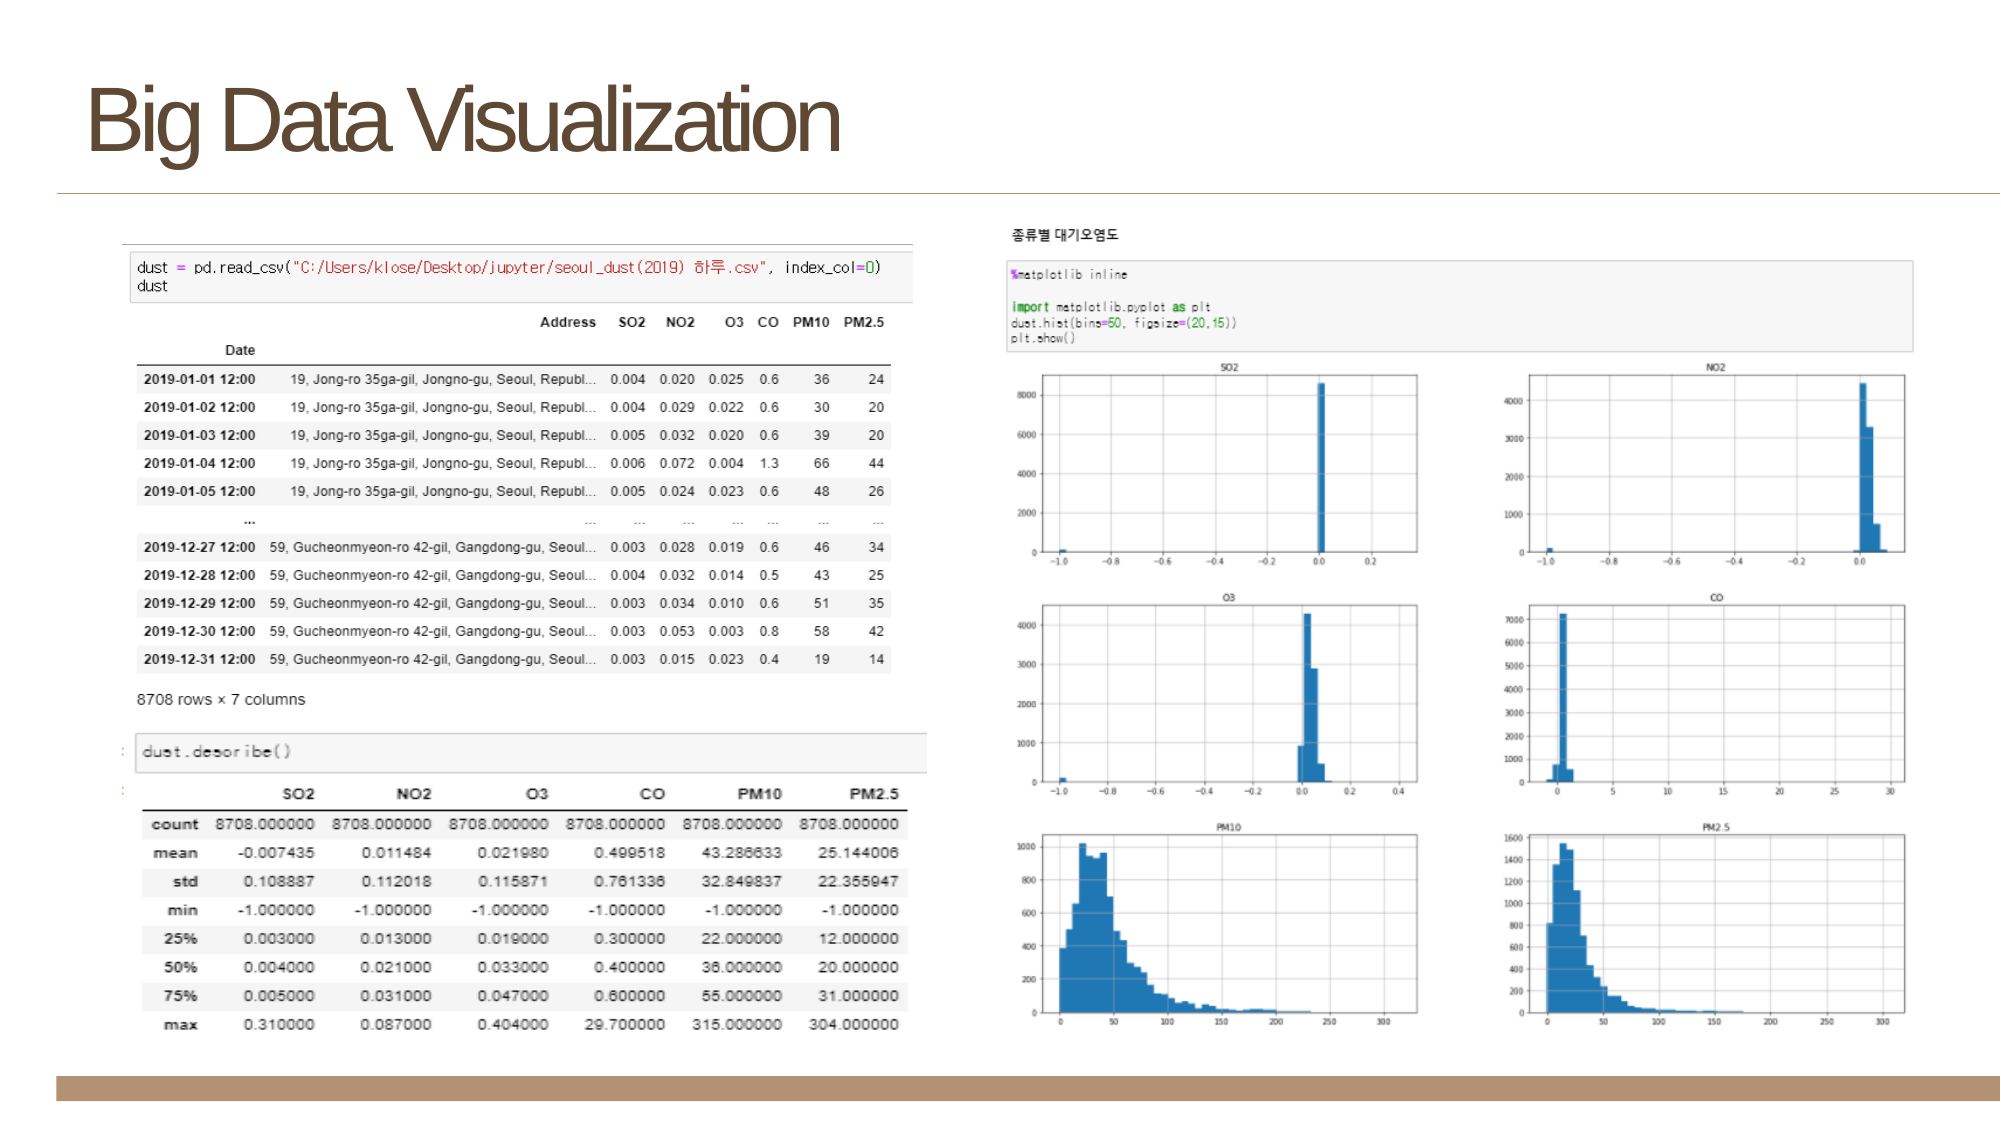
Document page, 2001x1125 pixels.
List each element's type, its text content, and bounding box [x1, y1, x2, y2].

text_box Big Data Visualization [70, 51, 861, 177]
picture [999, 218, 1920, 1036]
picture [122, 244, 927, 1051]
text_box [55, 1075, 2000, 1102]
